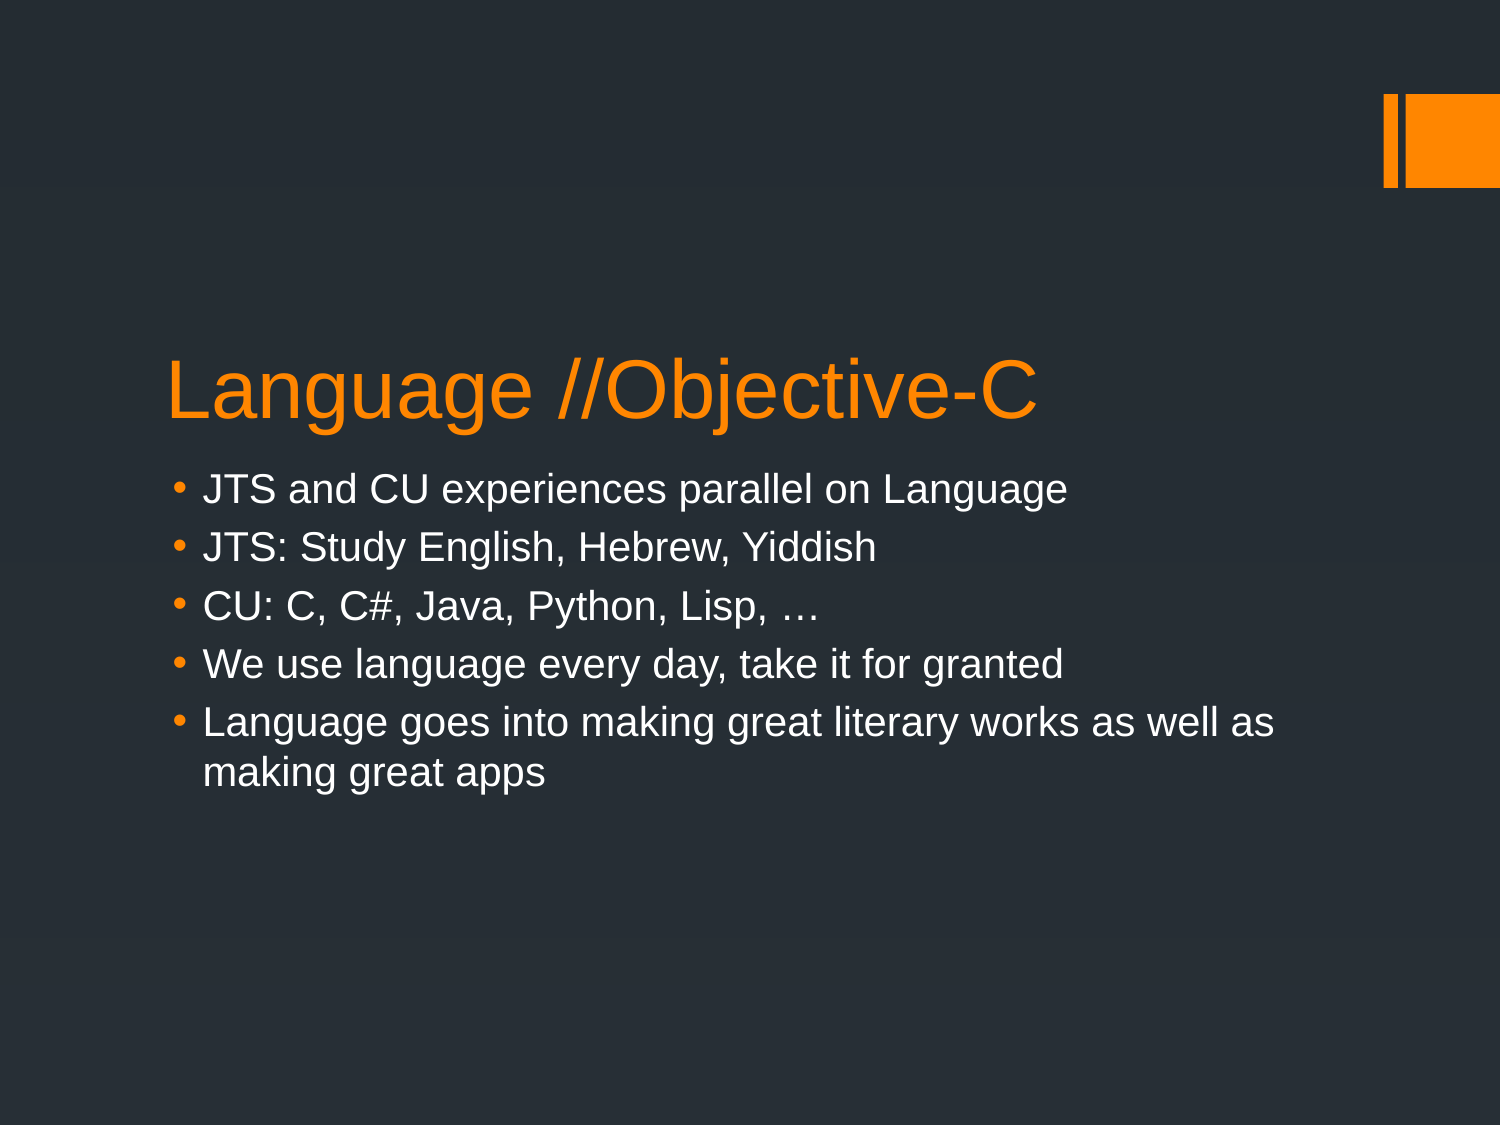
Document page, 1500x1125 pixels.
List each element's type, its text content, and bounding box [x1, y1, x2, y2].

list JTS and CU experiences parallel on Language JTS: Study English, Hebrew, Yiddish CU: C, C#, Java, Python, Lisp, … We use language every day, take it for granted Language goes into making great literary works as well as making great apps [150, 454, 1350, 1035]
title Language //Objective-C [150, 253, 1350, 443]
